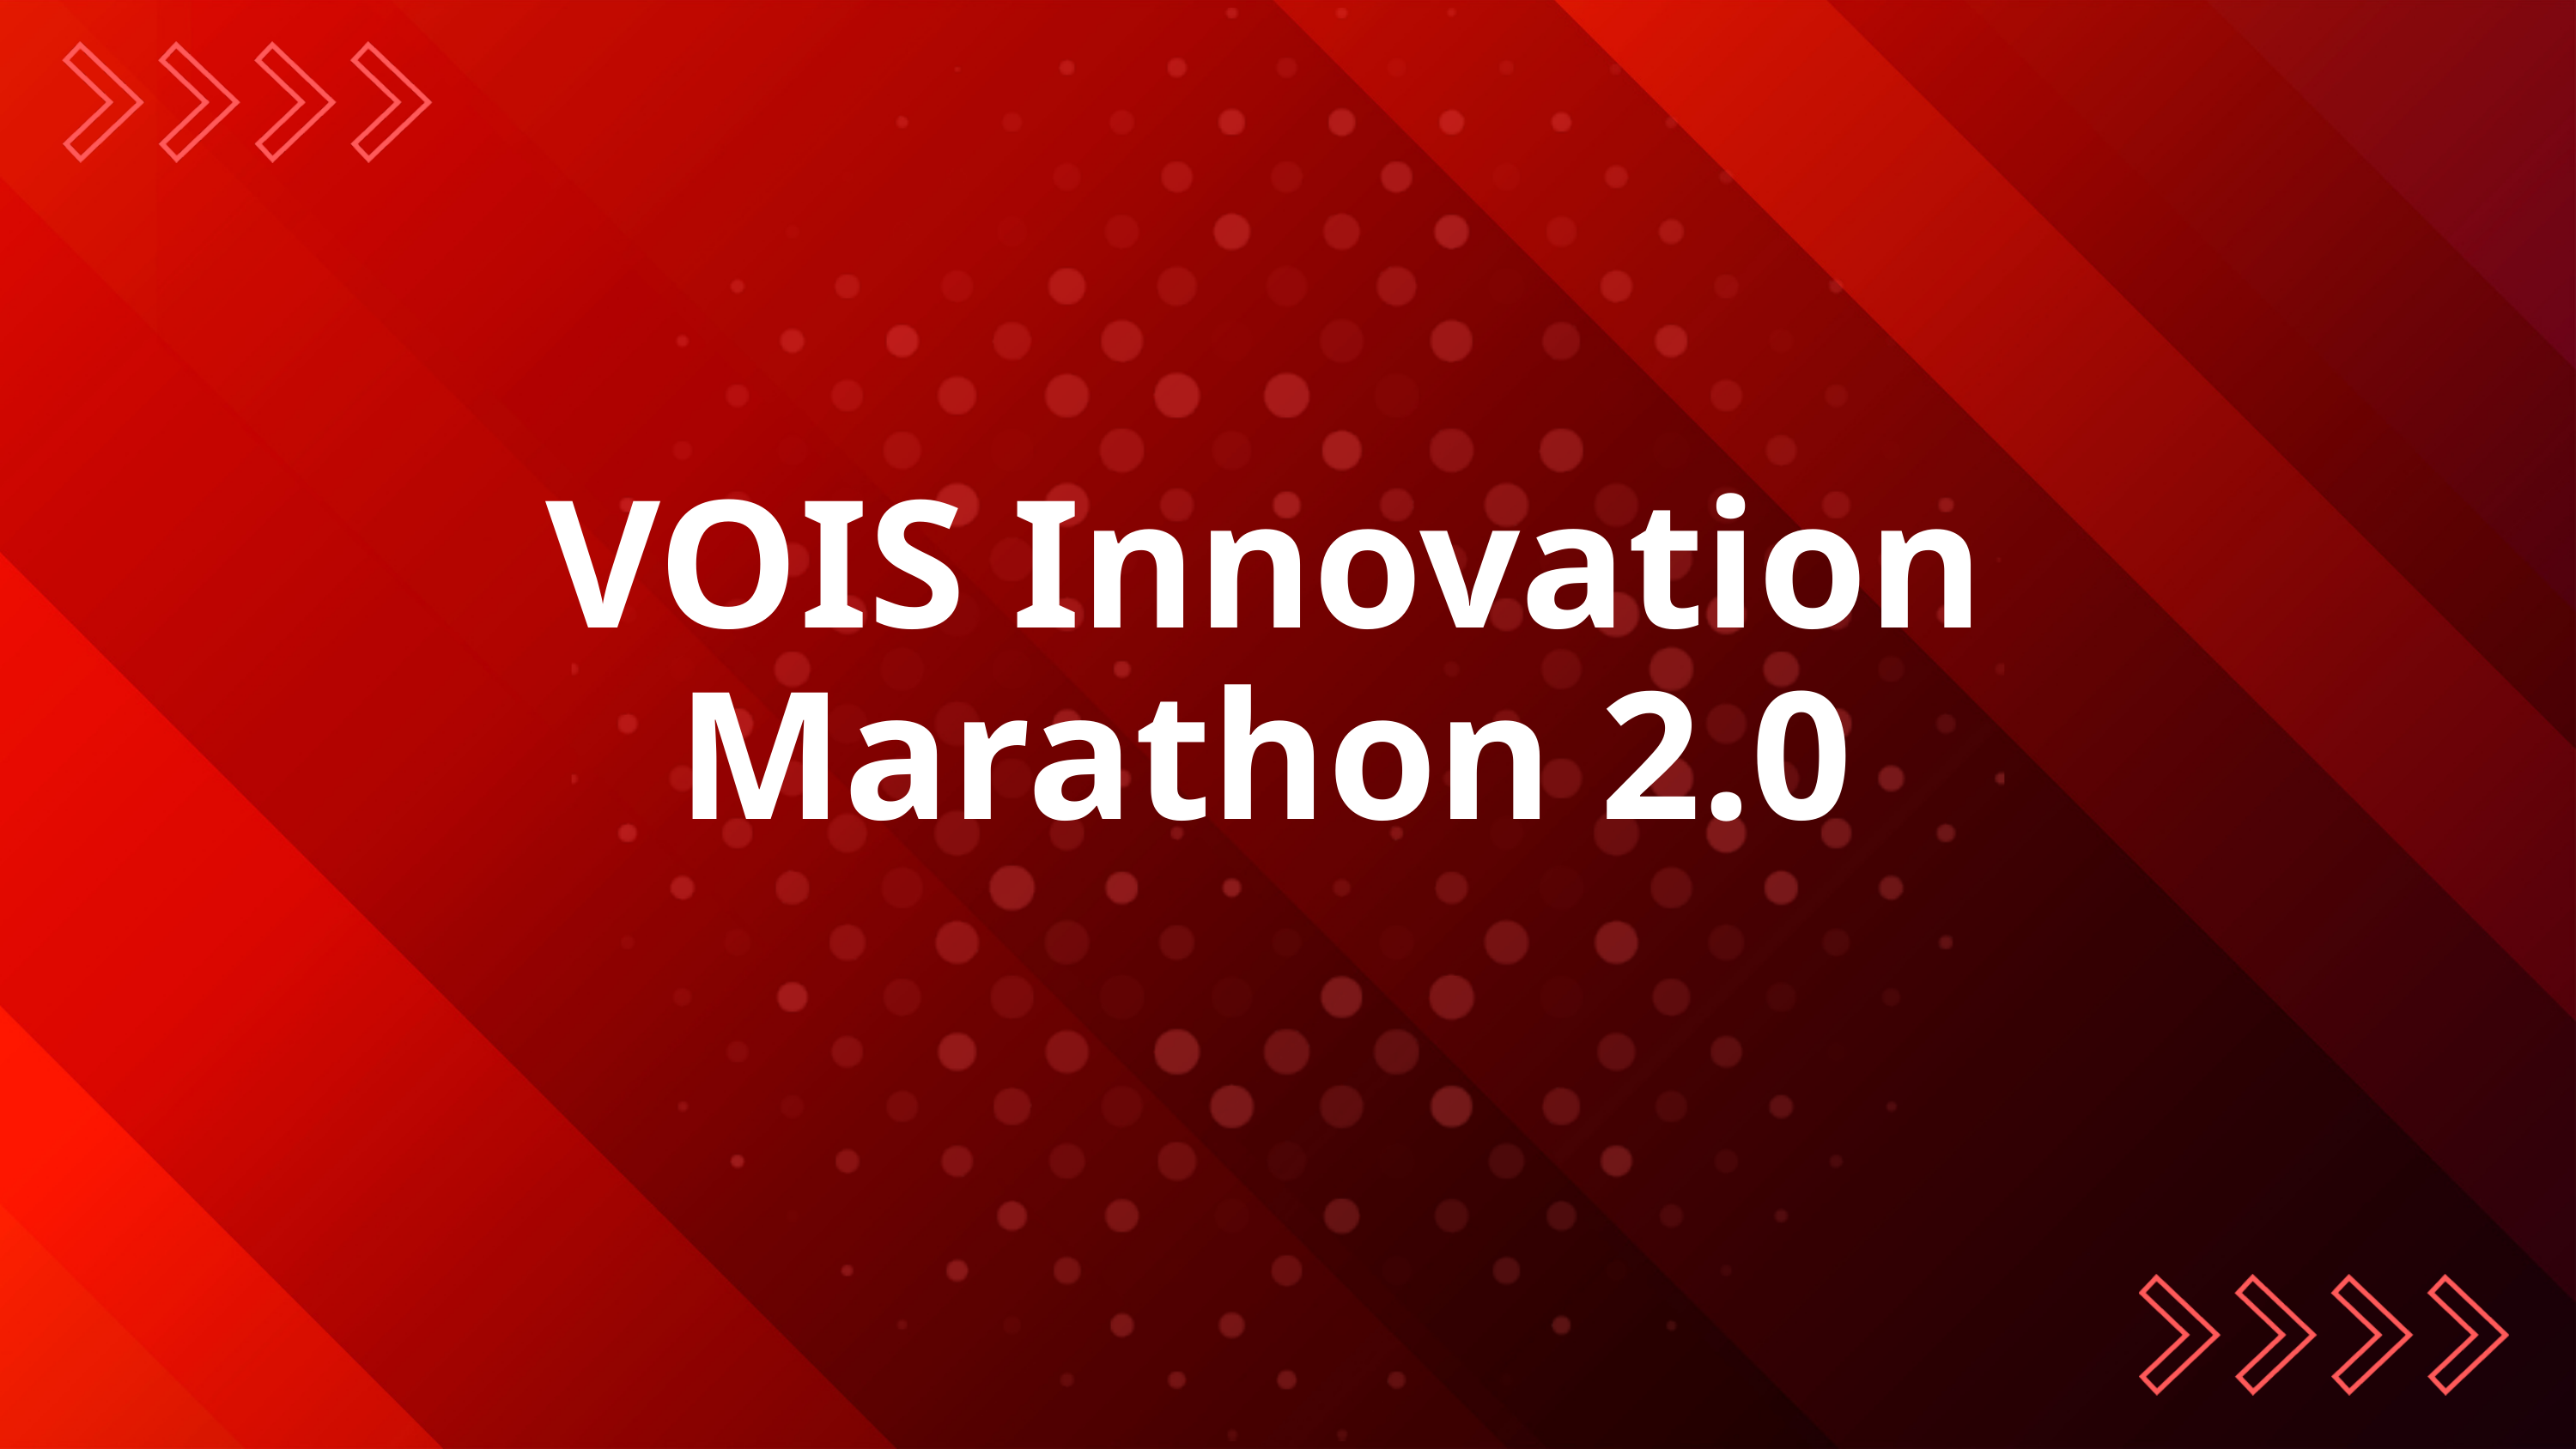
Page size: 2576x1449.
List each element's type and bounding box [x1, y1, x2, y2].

text_box [499, 402, 2077, 918]
text_box [0, 0, 2576, 1449]
